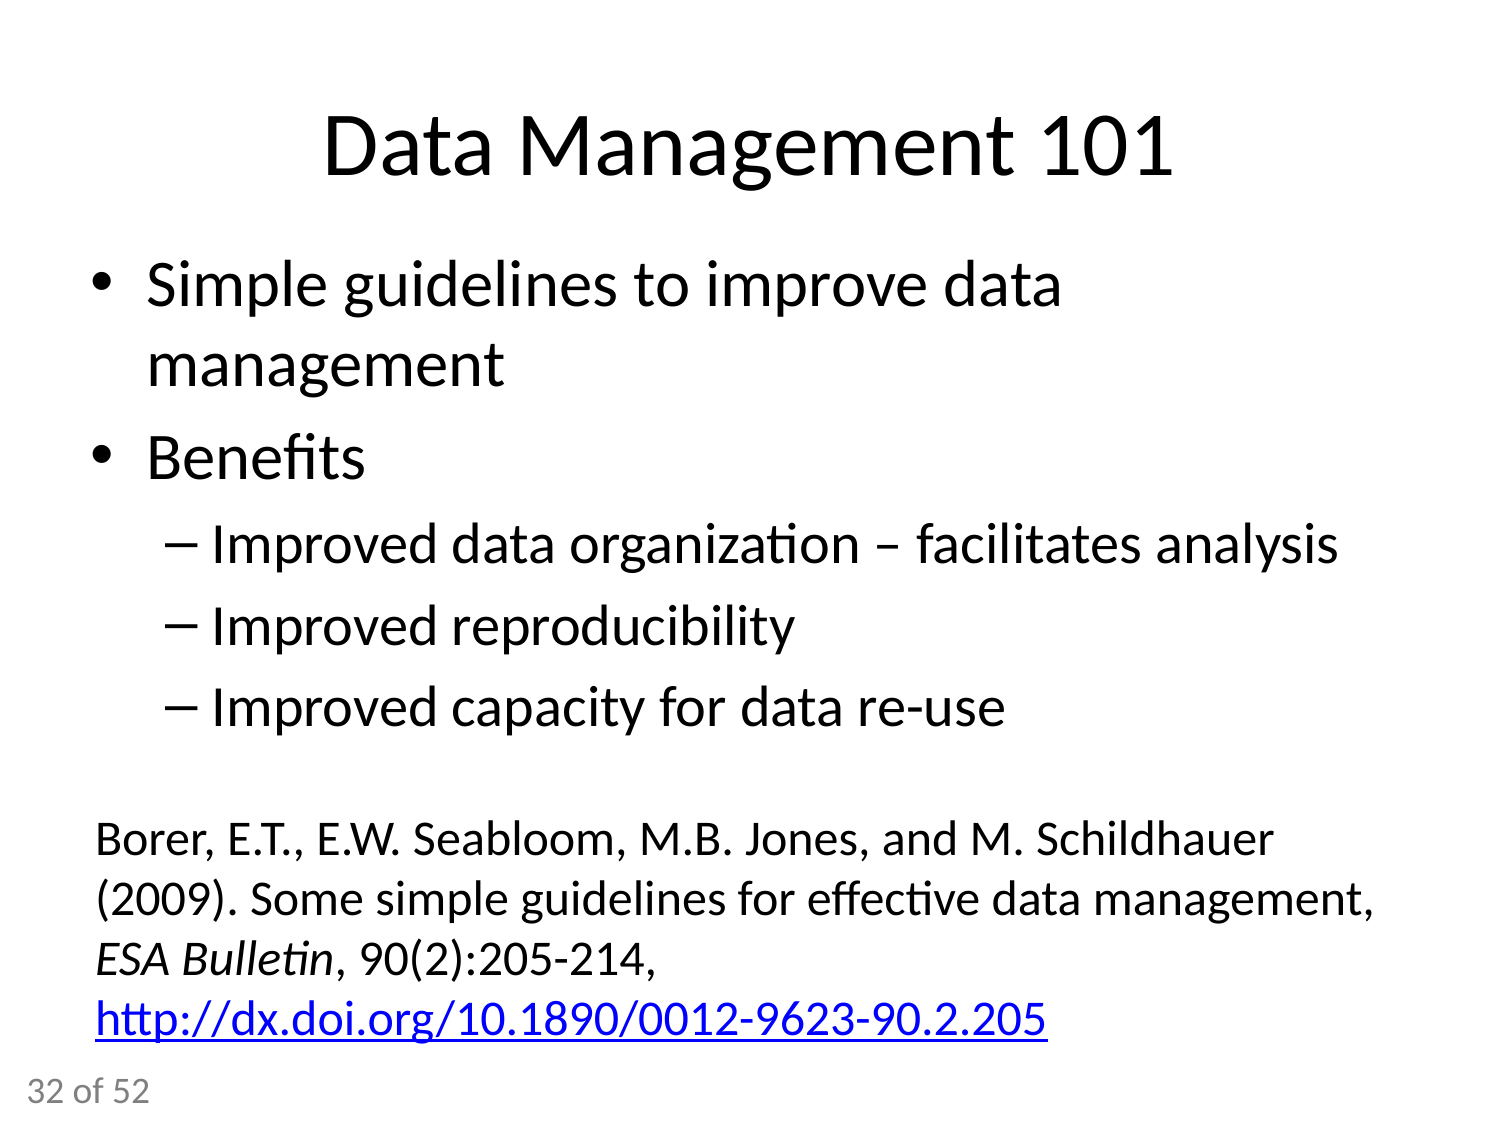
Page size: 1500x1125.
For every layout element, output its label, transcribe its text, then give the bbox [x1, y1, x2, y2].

text_box Borer, E.T., E.W. Seabloom, M.B. Jones, and M. Schildhauer (2009). Some simple guidelines for effective data management, ESA Bulletin, 90(2):205-214, http://dx.doi.org/10.1890/0012-9623-90.2.205 [80, 798, 1402, 1114]
title Data Management 101 [75, 45, 1425, 232]
list Simple guidelines to improve data management Benefits Improved data organization – facilitates analysis Improved reproducibility Improved capacity for data re-use [75, 232, 1425, 1005]
